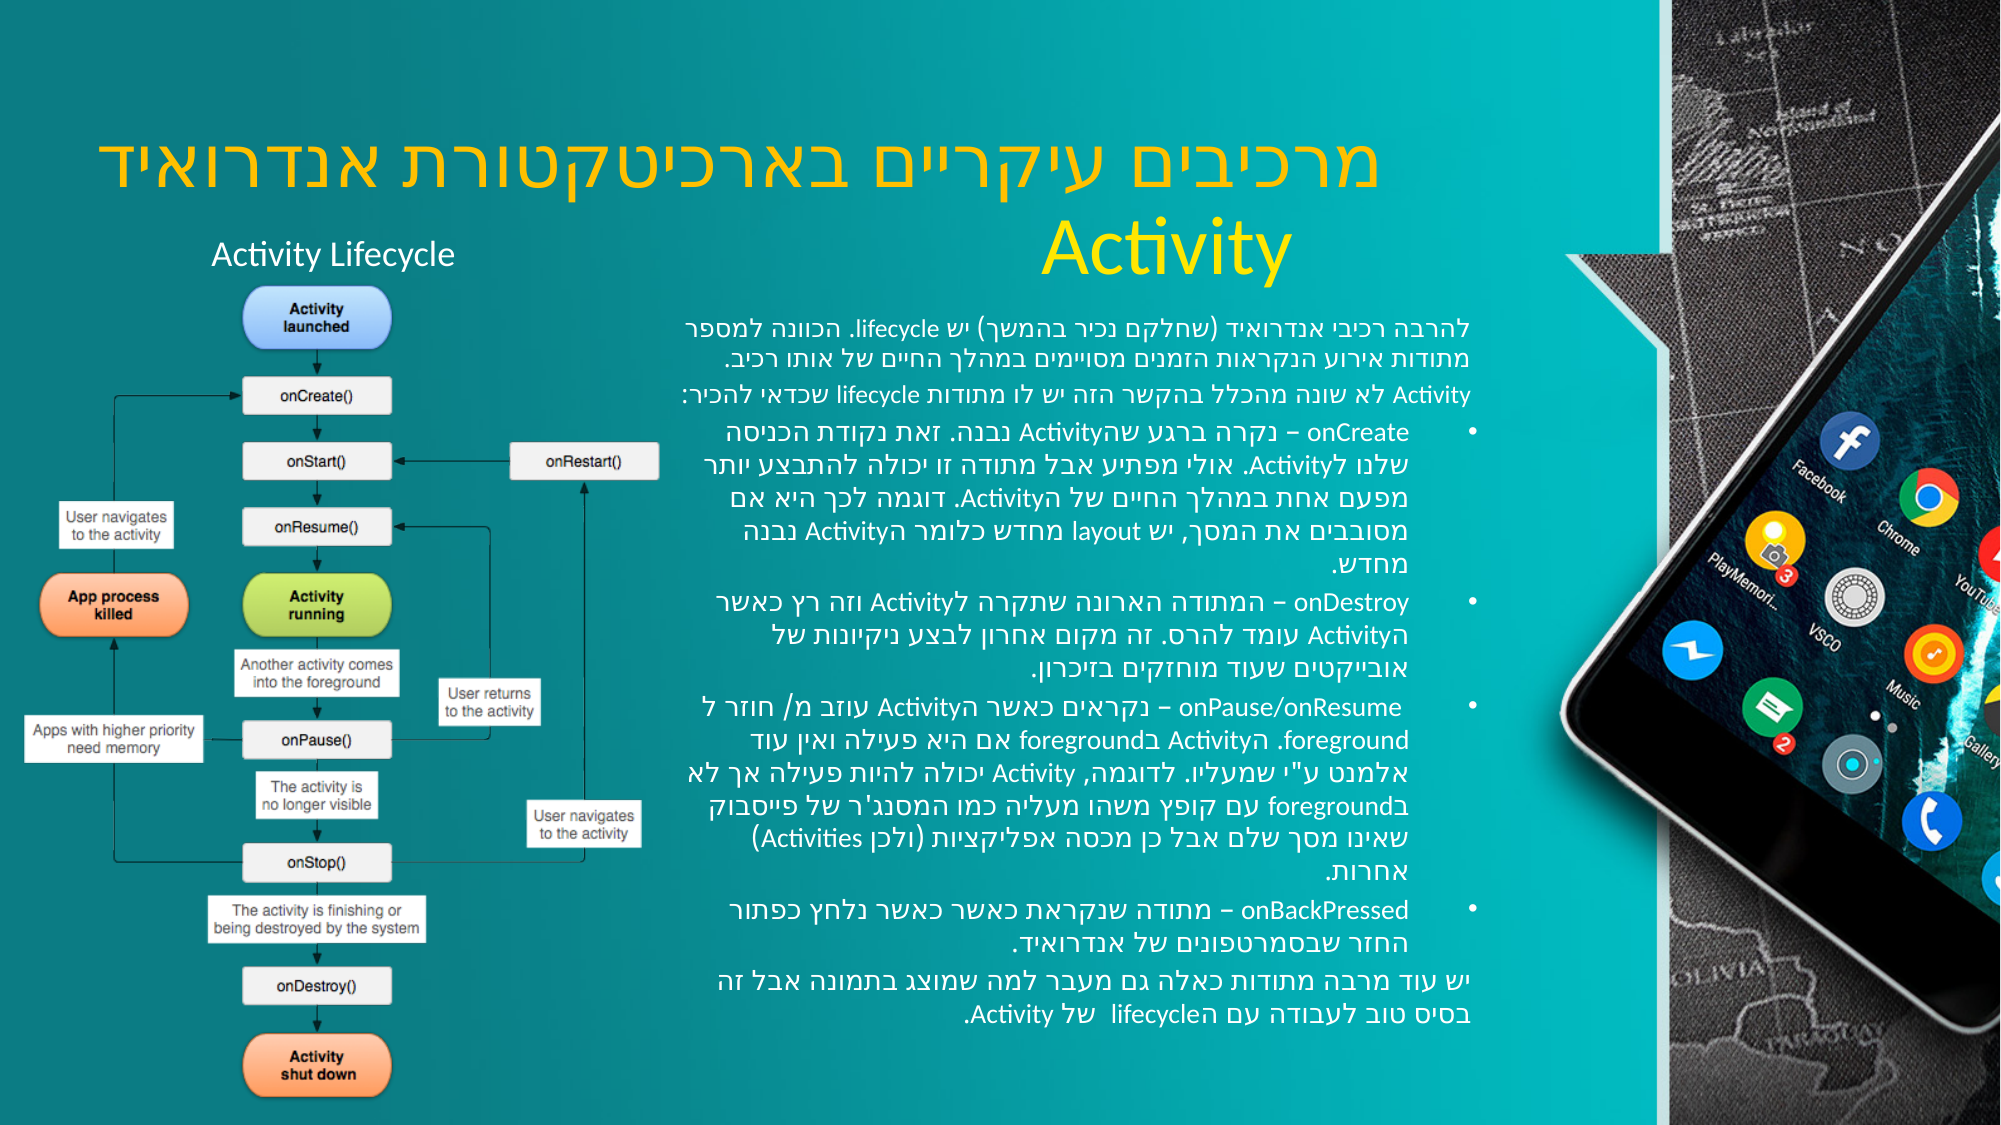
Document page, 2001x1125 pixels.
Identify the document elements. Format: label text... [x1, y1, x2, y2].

picture [1995, 876, 2001, 889]
title מרכיבים עיקריים בארכיטקטורת אנדרואיד [42, 94, 1401, 221]
text_box Activity Lifecycle [66, 222, 472, 273]
text_box Activity [98, 178, 1309, 304]
picture [0, 0, 2001, 1125]
list להרבה רכיבי אנדרואיד (שחלקם נכיר בהמשך) יש lifecycle. הכוונה למספר מתודות אירוע הנקראות הזמנים מסויימים במהלך החיים של אותו רכיב. Activity לא שונה מהכלל בהקשר הזה יש לו מתודות lifecycle שכדאי להכיר: onCreate – נקרה ברגע שהActivity נבנה. זאת נקודת הכניסה שלנו לActivity. אולי מפתיע אבל מתודה זו יכולה להתבצע יותר מפעם אחת במהלך החיים של הActivity. דוגמה לכך היא אם מסובבים את המסך, יש layout מחדש כלומר הActivity נבנה מחדש. onDestroy – המתודה הארונה שתקרה לActivity וזה רץ כאשר הActivity עומד להרס. זה מקום אחרון לבצע ניקיונות של אובייקטים שעוד מוחזקים בזיכרון. onPause/onResume – נקראים כאשר הActivity עוזב מ/ חוזר ל foreground. הActivity בforeground אם היא פעילה ואין עוד אלמנט ע"י שמעליו. לדוגמה, Activity יכולה להיות פעילה אך לא בforeground עם קופץ משהו מעליה כמו המסנג'ר של פייסבוק שאינו מסך שלם אבל כן מכסה אפליקציות (ולכן Activities) אחרות. onBackPressed – מתודה שנקראת כאשר כאשר נלחץ כפתור החזר שבסמרטפונים של אנדרואיד. יש עוד מרבה מתודות כאלה גם מעבר למה שמוצג בתמונה אבל זה בסיס טוב לעבודה עם הlifecycle של Activity. [671, 303, 1487, 1110]
